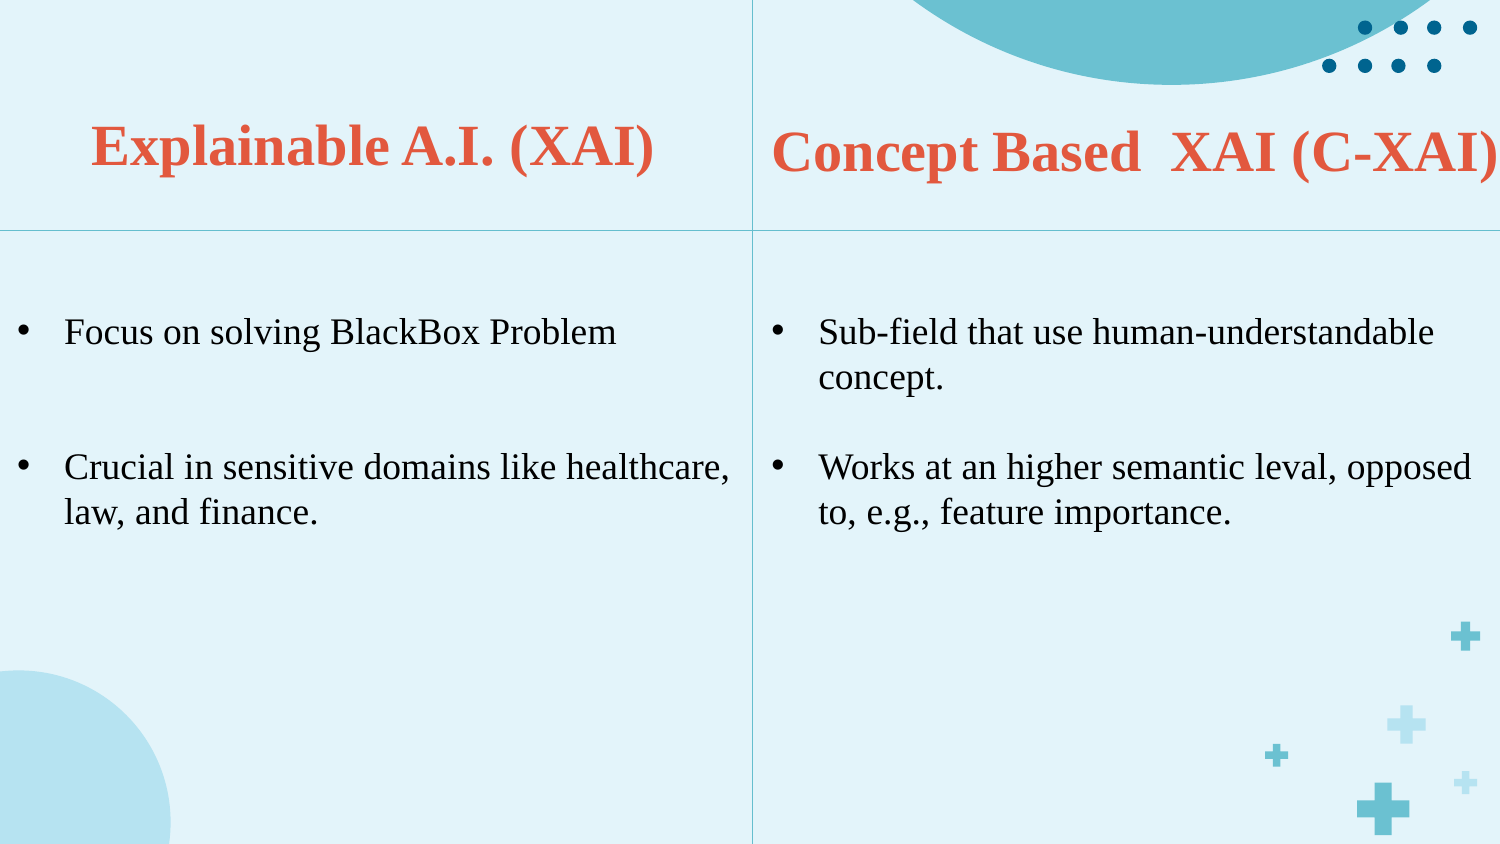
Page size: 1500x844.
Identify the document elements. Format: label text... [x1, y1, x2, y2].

text_box Sub-field that use human-understandable concept. Works at an higher semantic leval, opposed to, e.g., feature importance. [757, 299, 1500, 540]
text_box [1321, 20, 1478, 74]
text_box [912, 0, 1431, 85]
title Explainable A.I. (XAI) [0, 91, 748, 207]
text_box Focus on solving BlackBox Problem Crucial in sensitive domains like healthcare, law, and finance. [2, 299, 748, 540]
text_box Concept Based XAI (C-XAI) [757, 106, 1500, 191]
text_box [0, 670, 171, 844]
